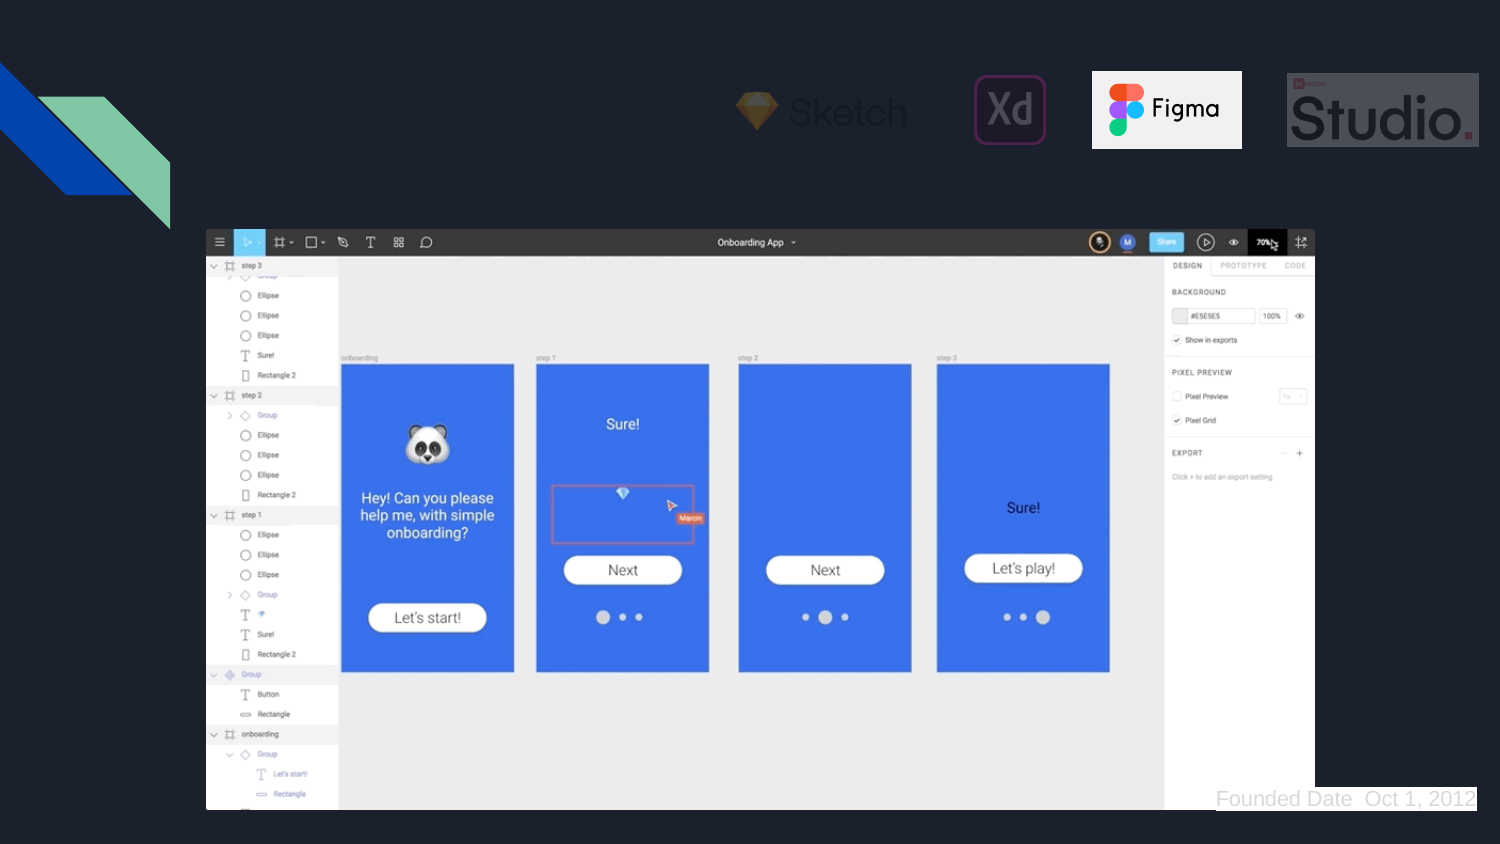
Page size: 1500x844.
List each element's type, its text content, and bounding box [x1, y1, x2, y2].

picture [1091, 71, 1242, 149]
picture [206, 229, 1315, 810]
picture [1287, 72, 1480, 148]
picture [974, 75, 1047, 146]
picture [714, 58, 933, 163]
text_box Founded Date Oct 1, 2012 [1200, 769, 1500, 831]
title Design tools [212, 64, 1368, 215]
